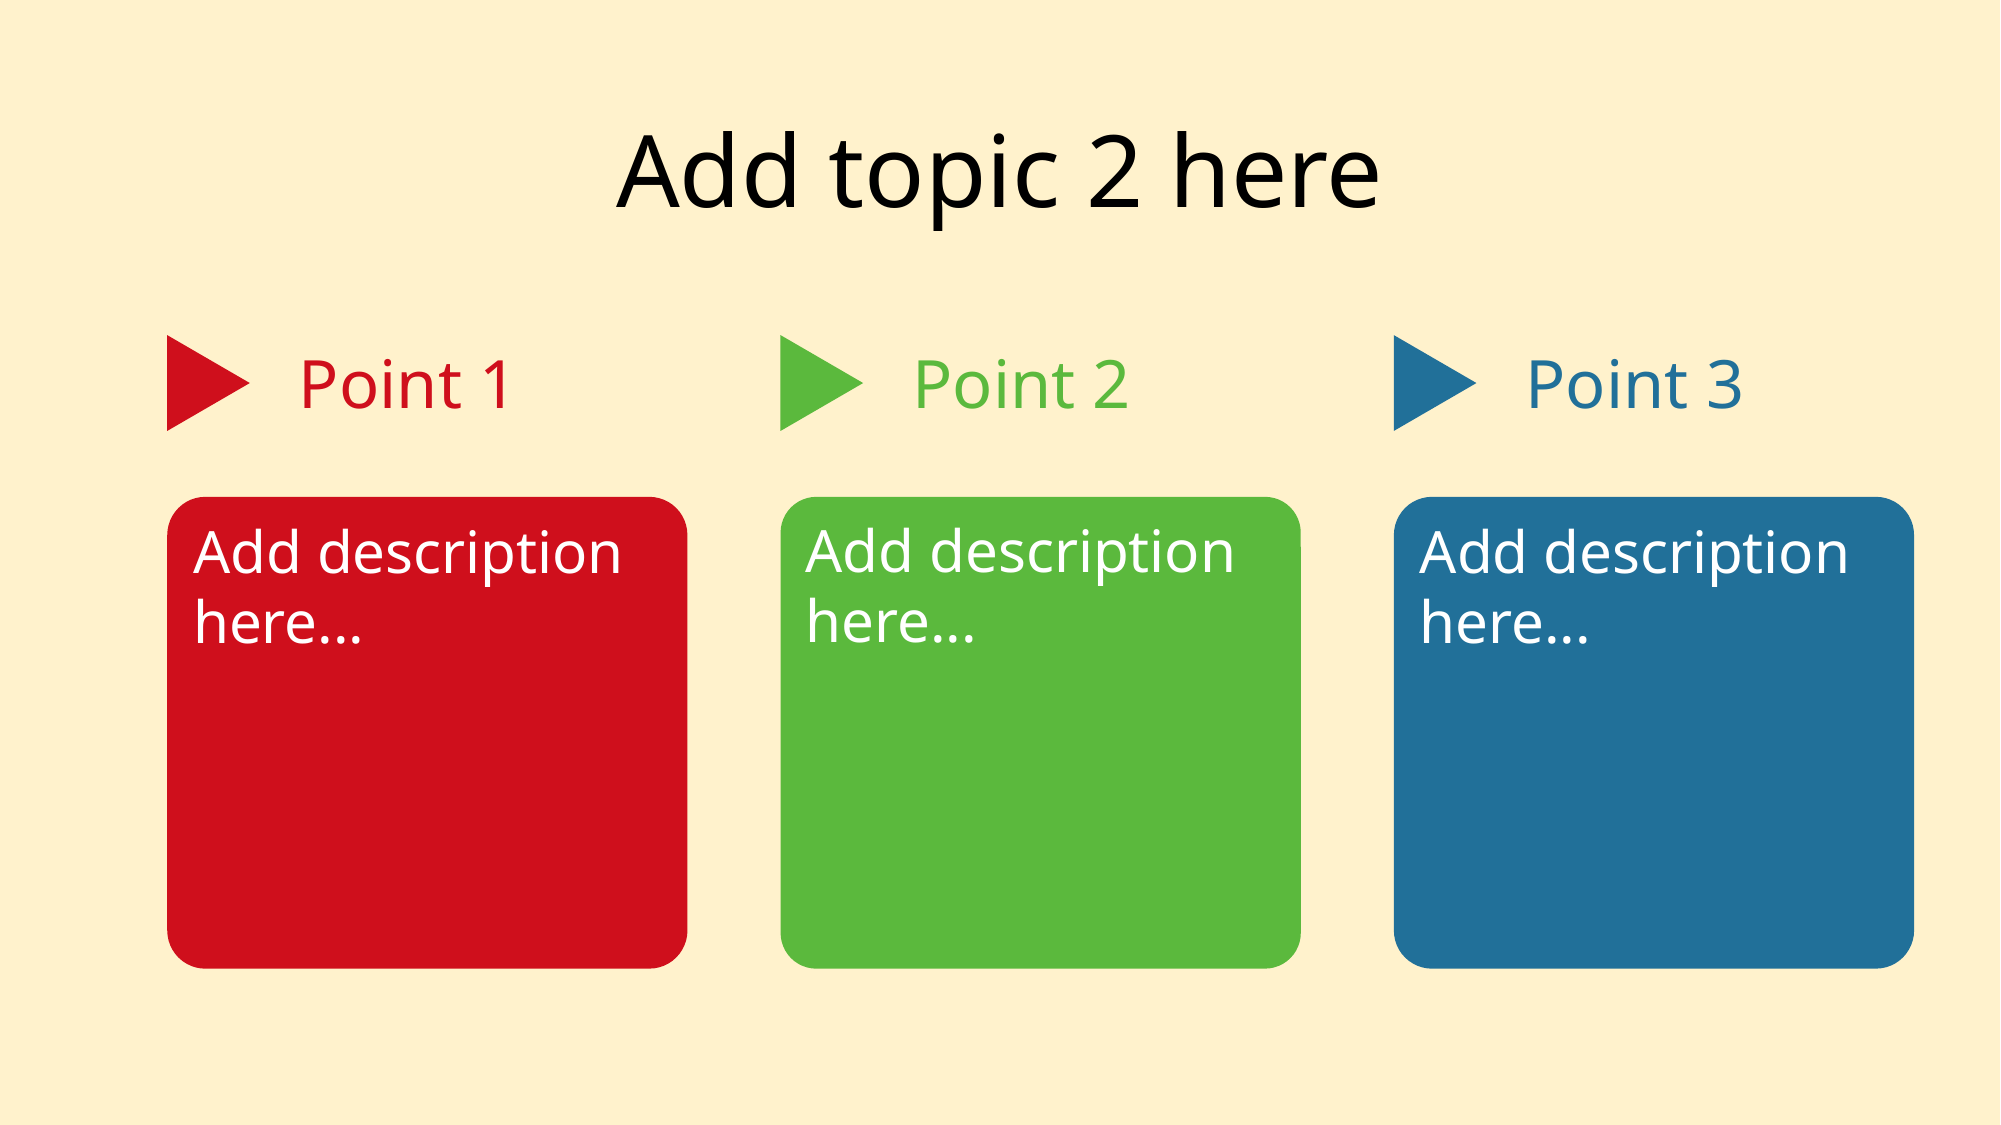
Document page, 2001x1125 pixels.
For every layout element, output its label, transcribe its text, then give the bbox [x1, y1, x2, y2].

text_box Point 3 [1510, 334, 1833, 430]
text_box [1392, 333, 1479, 433]
text_box Point 2 [897, 334, 1220, 430]
text_box Add topic 2 here [535, 100, 1464, 235]
text_box [779, 333, 866, 433]
text_box Point 1 [284, 334, 606, 430]
text_box Add description here... [166, 495, 689, 970]
text_box Add description here... [779, 495, 1302, 970]
text_box [166, 333, 252, 433]
text_box Add description here... [1392, 495, 1916, 970]
